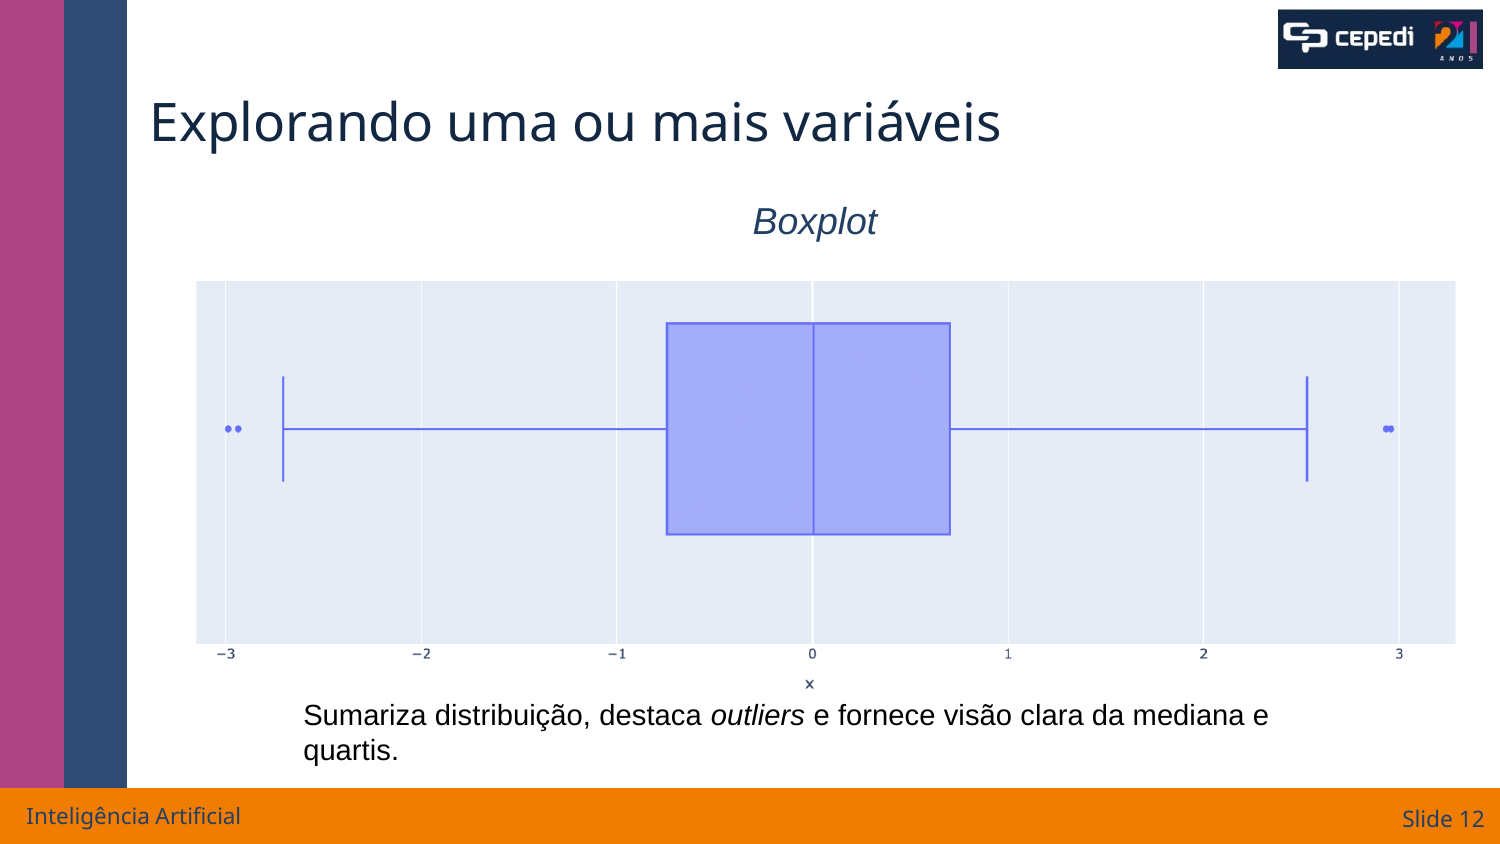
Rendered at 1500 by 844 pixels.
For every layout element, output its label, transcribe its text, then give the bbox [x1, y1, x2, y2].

slide_number Slide ‹#› [1277, 789, 1500, 844]
text_box Boxplot [156, 182, 1474, 258]
picture [0, 0, 1500, 844]
title Explorando uma ou mais variáveis [134, 72, 1483, 167]
text_box Sumariza distribuição, destaca outliers e fornece visão clara da mediana e quartis. [288, 740, 1294, 782]
subtitle Inteligência Artificial [11, 782, 677, 844]
